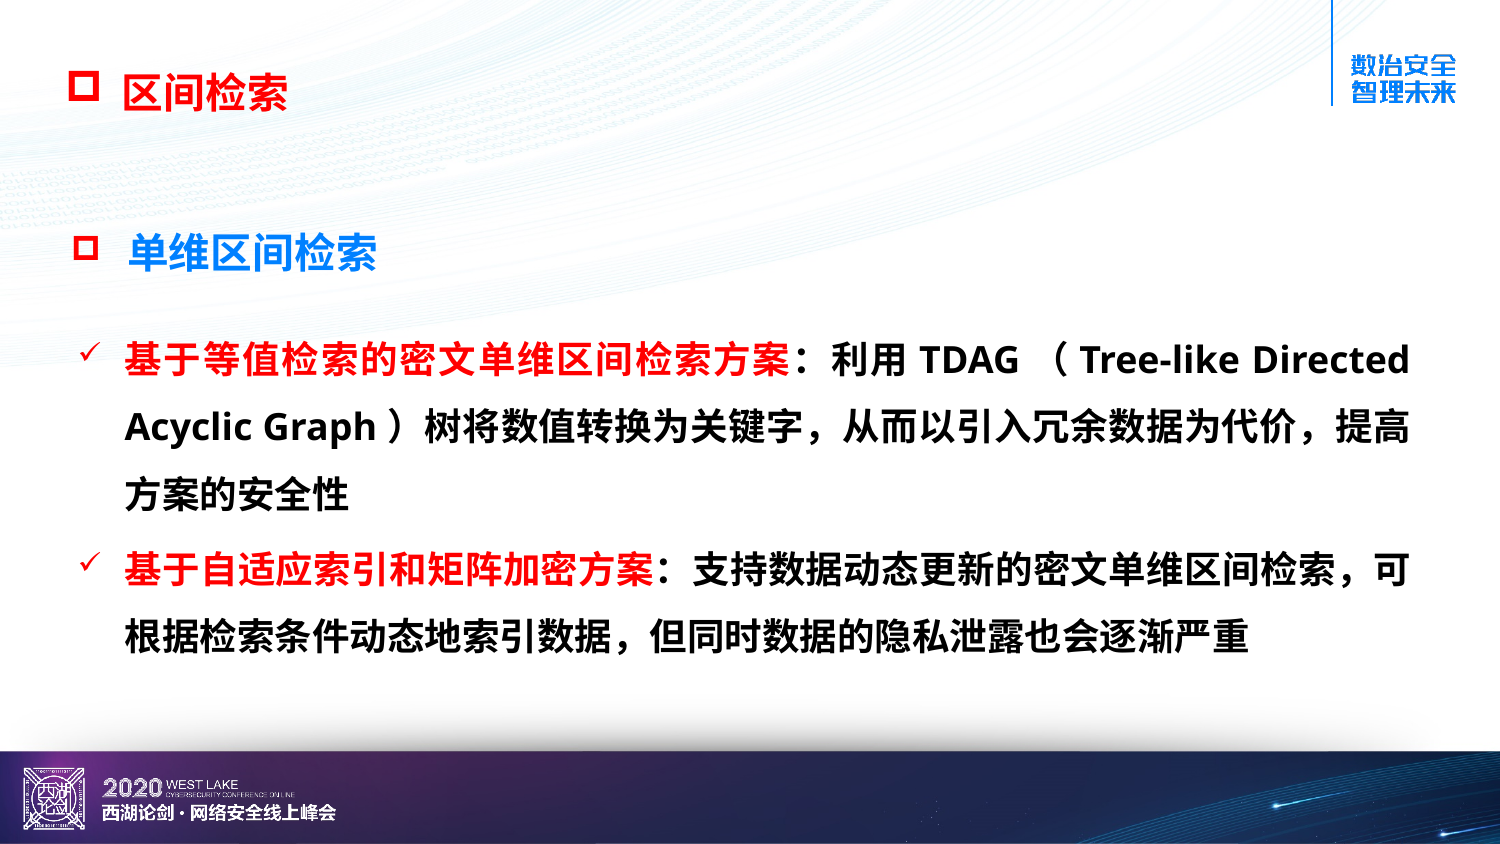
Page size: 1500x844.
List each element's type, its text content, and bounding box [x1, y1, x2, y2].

text_box 基于等值检索的密文单维区间检索方案：利用TDAG（Tree-like Directed Acyclic Graph）树将数值转换为关键字，从而以引入冗余数据为代价，提高方案的安全性 基于自适应索引和矩阵加密方案：支持数据动态更新的密文单维区间检索，可根据检索条件动态地索引数据，但同时数据的隐私泄露也会逐渐严重 [0, 305, 1426, 666]
text_box 单维区间检索 [56, 195, 1338, 285]
picture [0, 0, 1500, 844]
text_box 区间检索 [50, 59, 1332, 125]
